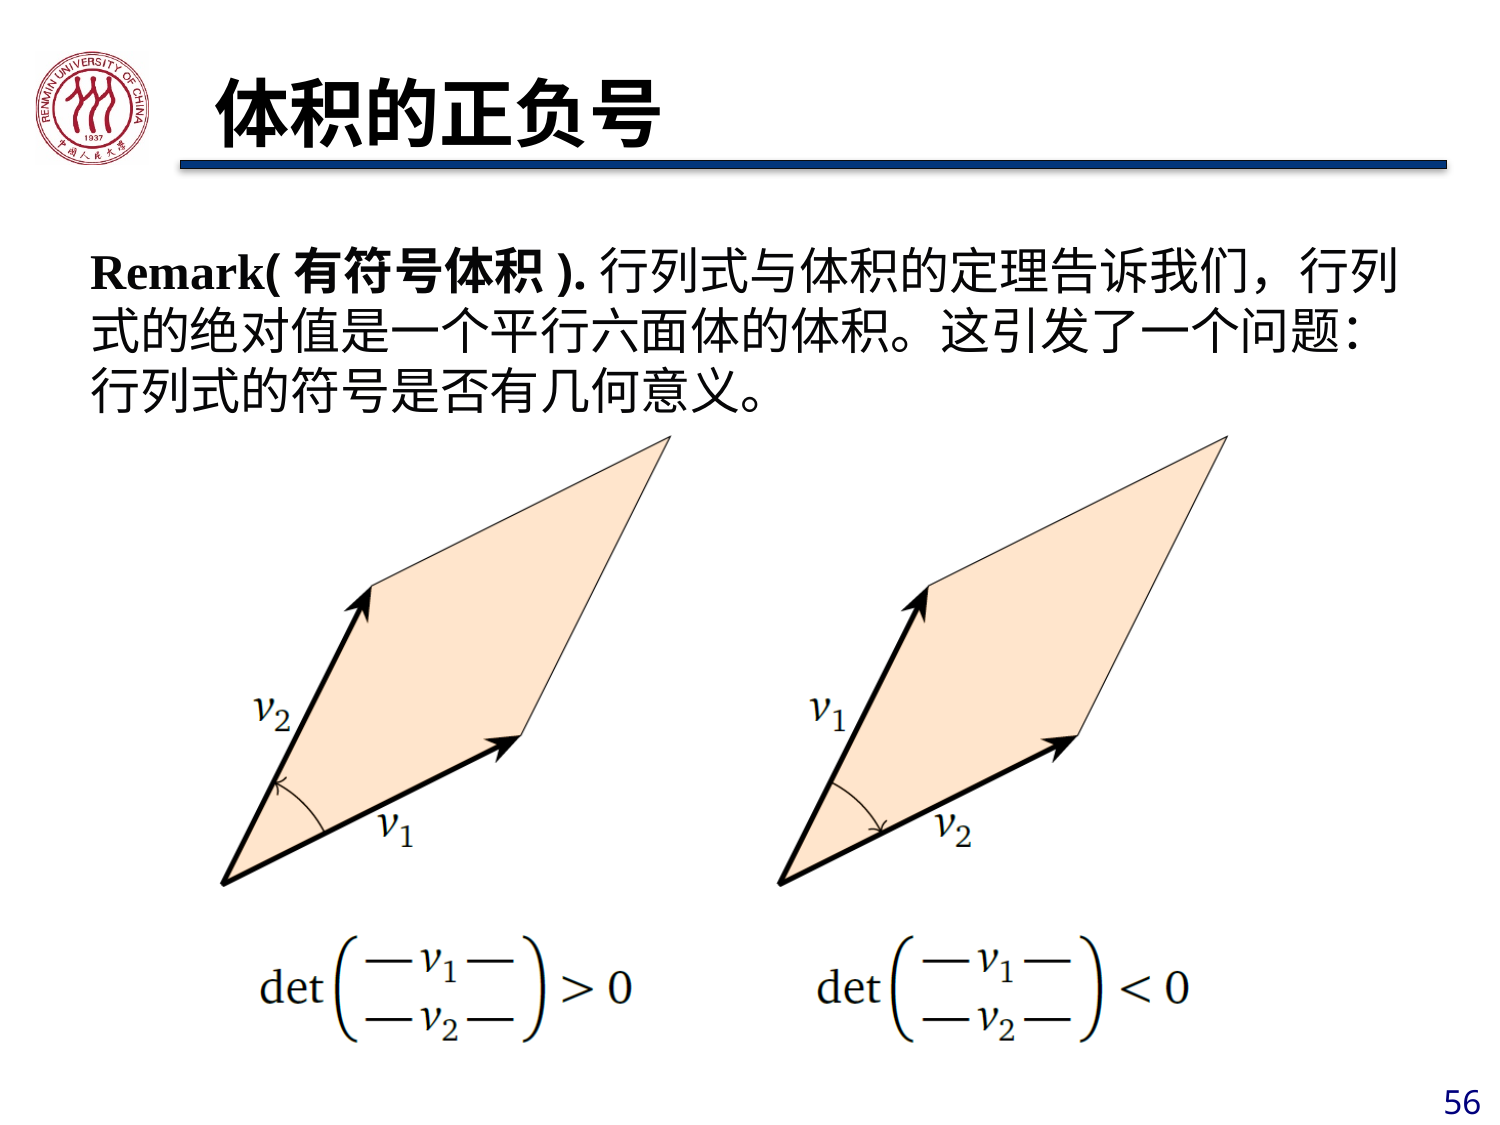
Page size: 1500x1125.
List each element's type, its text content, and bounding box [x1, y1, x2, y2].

picture [35, 51, 149, 165]
title 体积的正负号 [198, 18, 1407, 205]
list Remark(有符号体积).行列式与体积的定理告诉我们，行列式的绝对值是一个平行六面体的体积。这引发了一个问题：行列式的符号是否有几何意义。 [75, 231, 1425, 1106]
picture [170, 432, 1277, 1057]
